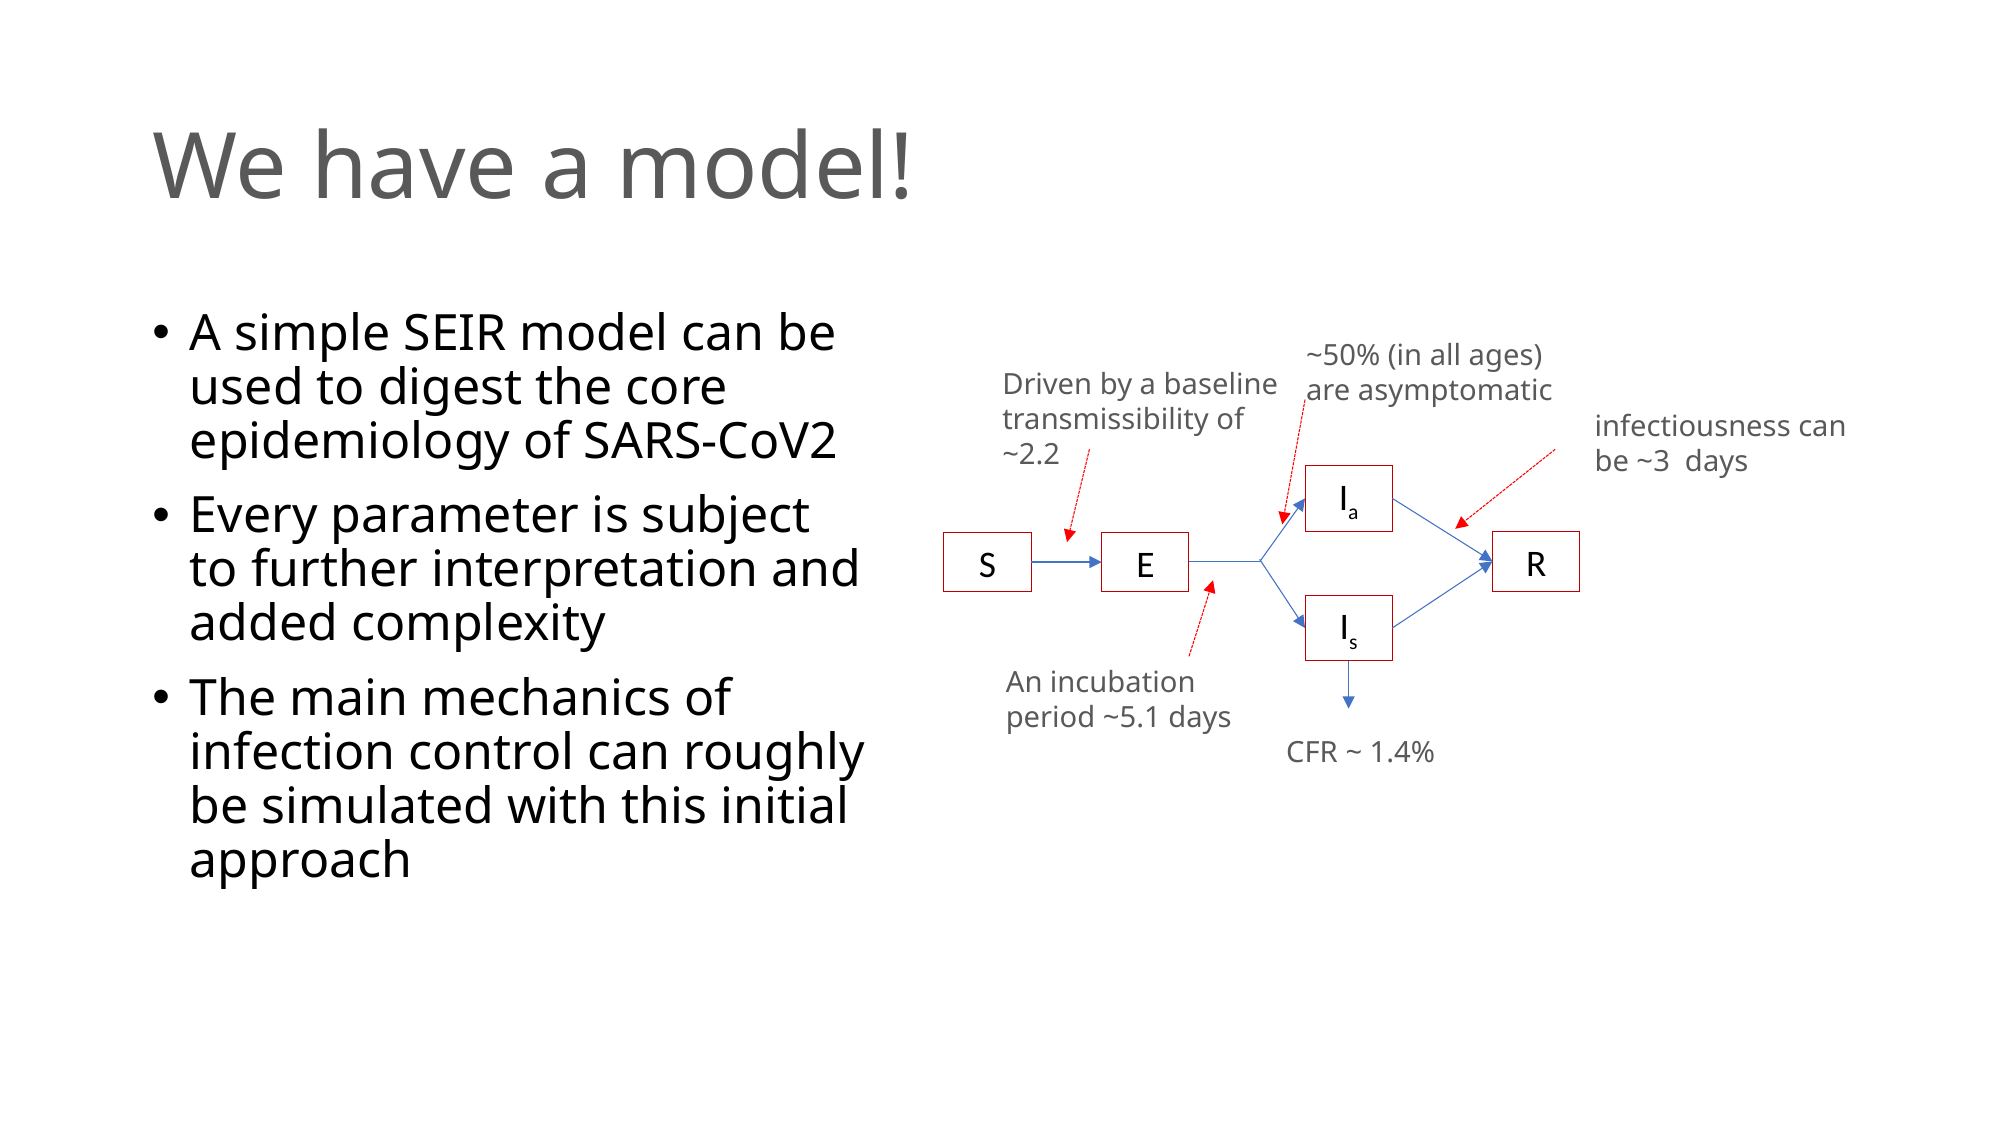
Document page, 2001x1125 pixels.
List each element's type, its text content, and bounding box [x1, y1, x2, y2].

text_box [1067, 449, 1090, 543]
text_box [1455, 449, 1556, 529]
text_box infectiousness can be ~3 days [1579, 399, 1889, 485]
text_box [1282, 399, 1305, 525]
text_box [1259, 559, 1306, 626]
text_box R [1493, 531, 1580, 592]
text_box Ia [1305, 465, 1393, 532]
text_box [1392, 495, 1493, 561]
text_box An incubation period ~5.1 days [991, 656, 1300, 741]
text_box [1188, 580, 1214, 657]
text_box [1392, 561, 1493, 626]
title We have a model! [137, 59, 1863, 278]
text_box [1259, 495, 1306, 559]
list A simple SEIR model can be used to digest the core epidemiology of SARS-CoV2 Every parameter is subject to further interpretation and added complexity The main mechanics of infection control can roughly be simulated with this initial approach [137, 299, 886, 1014]
text_box Is [1305, 595, 1393, 661]
text_box Driven by a baseline transmissibility of ~2.2 [987, 357, 1291, 478]
text_box CFR ~ 1.4% [1271, 726, 1580, 776]
text_box S [943, 532, 1032, 592]
text_box ~50% (in all ages) are asymptomatic [1291, 329, 1600, 414]
text_box E [1101, 532, 1189, 592]
